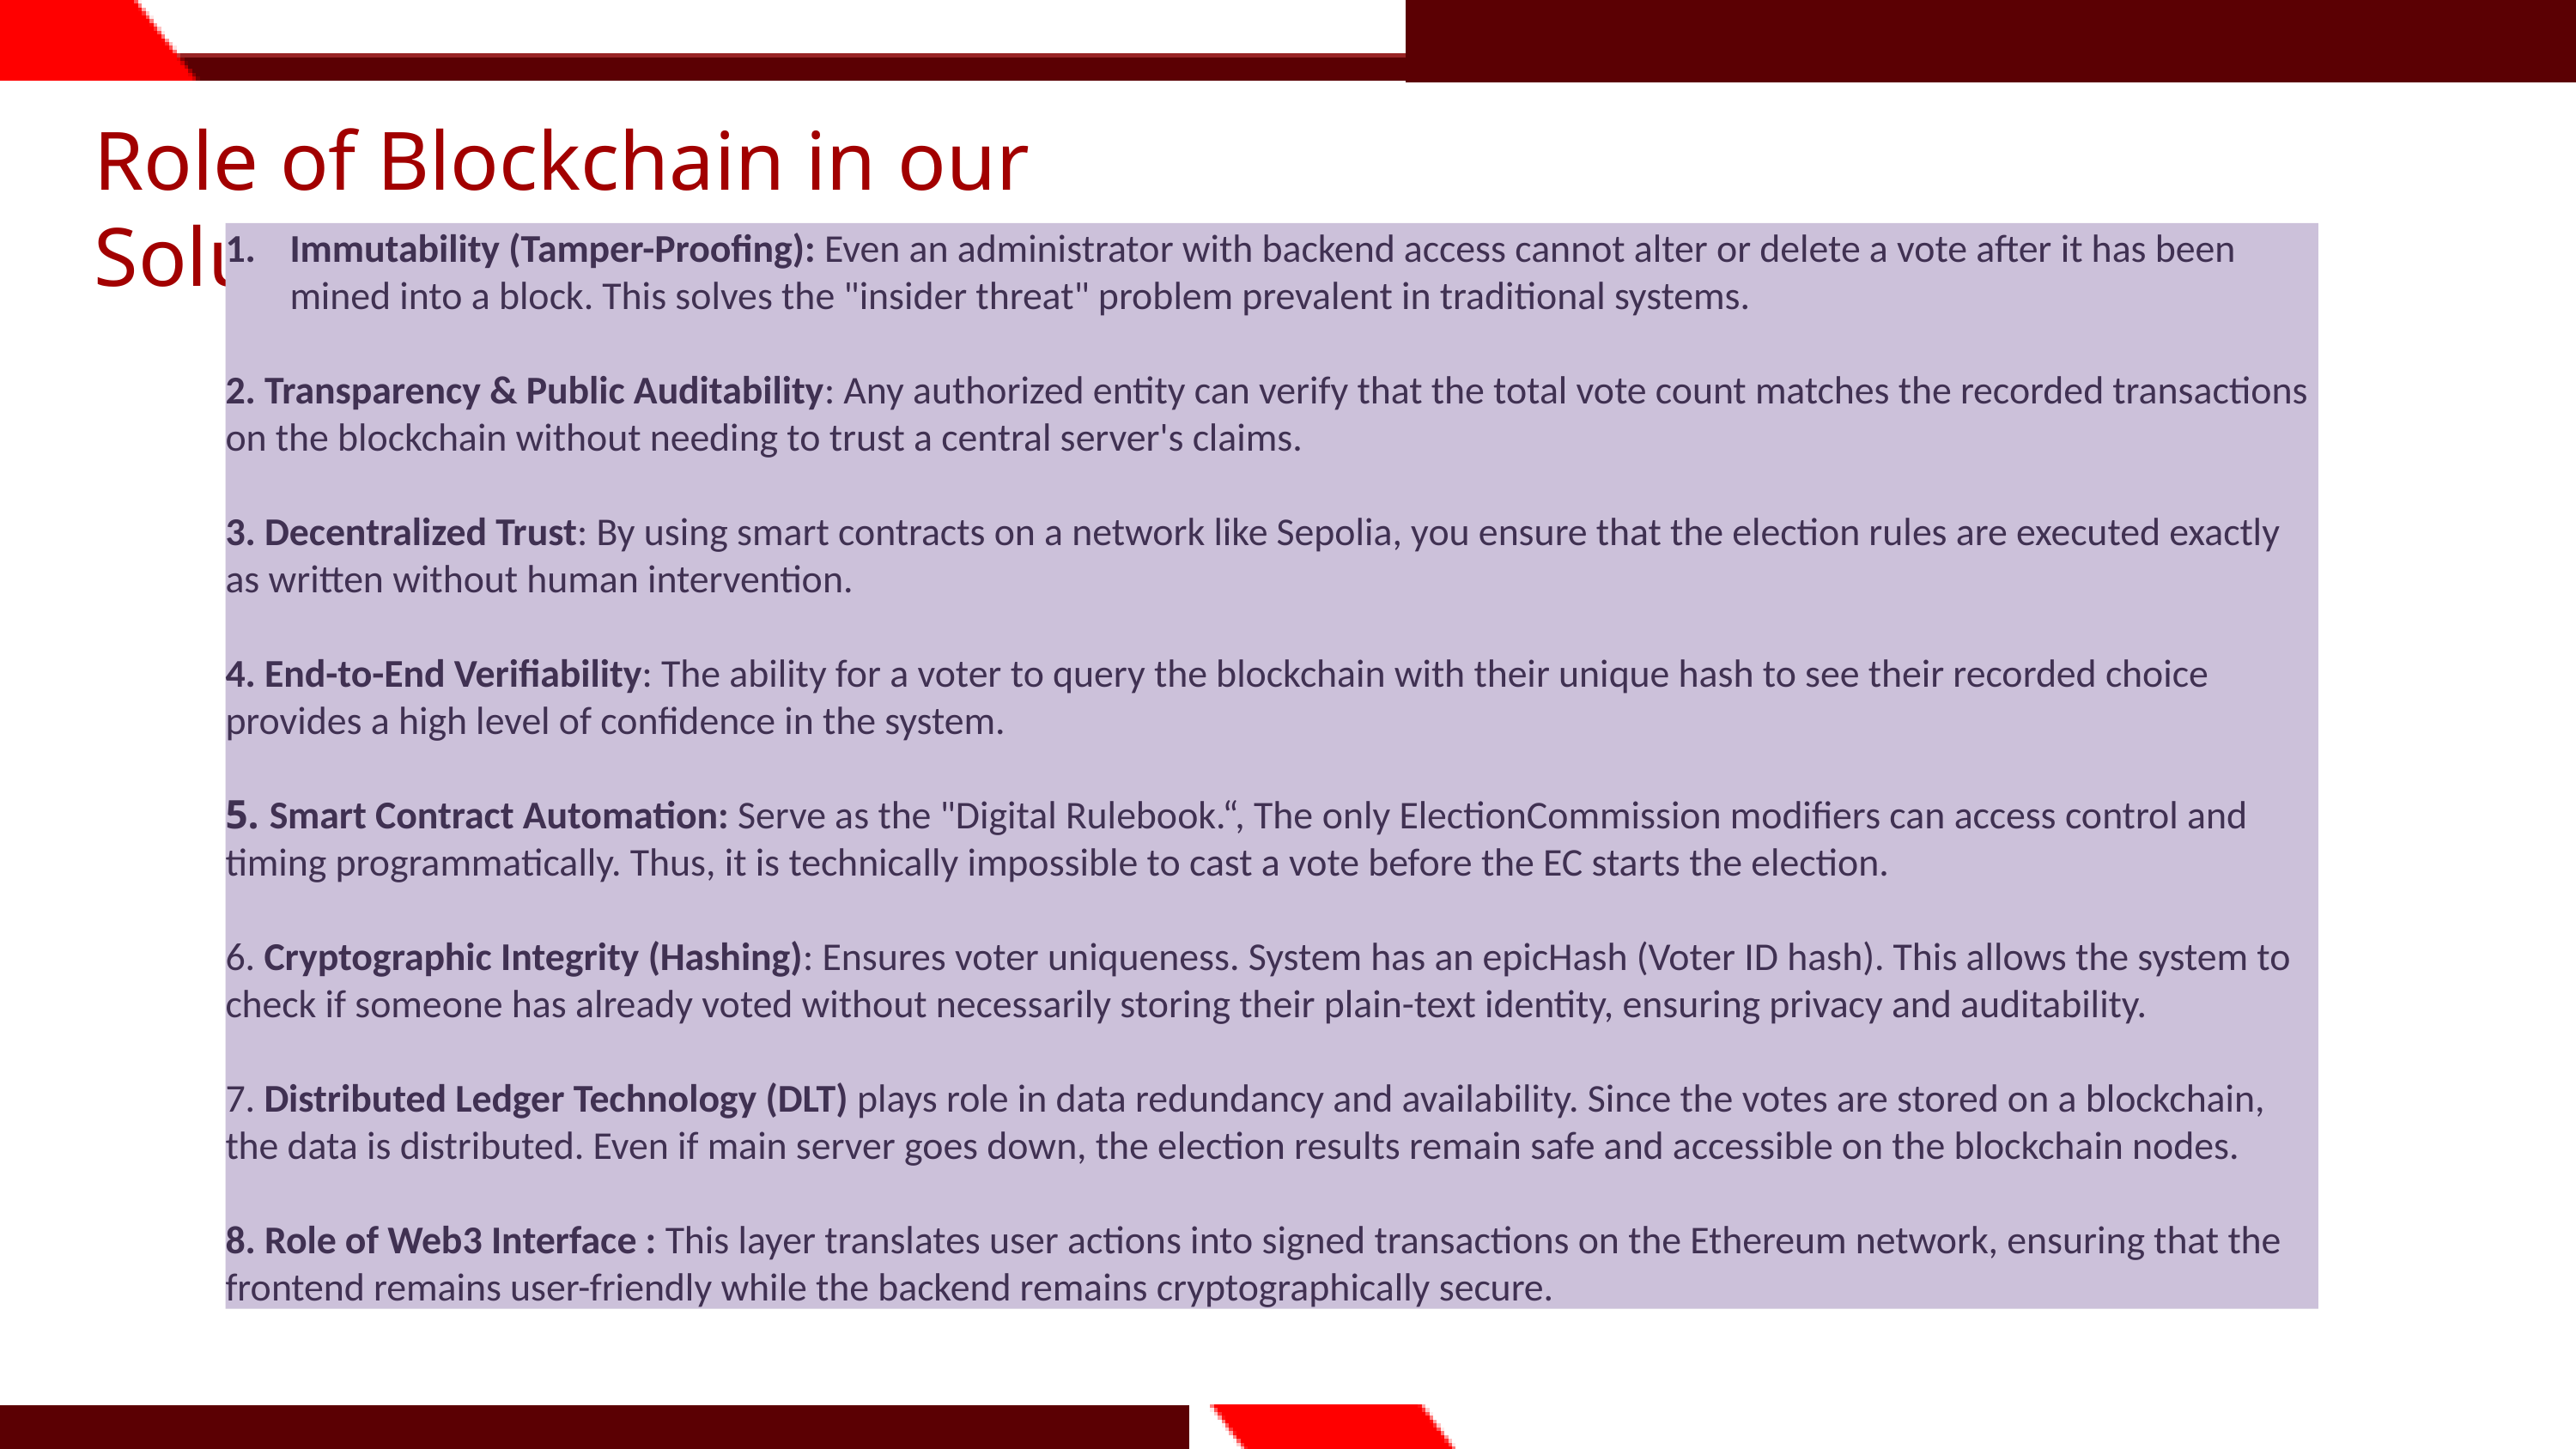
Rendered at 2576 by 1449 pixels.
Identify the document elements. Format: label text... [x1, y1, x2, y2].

text_box [1191, 1404, 2576, 1449]
text_box [0, 0, 1401, 81]
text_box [1405, 0, 2576, 83]
text_box Immutability (Tamper-Proofing): Even an administrator with backend access cannot alter or delete a vote after it has been mined into a block. This solves the "insider threat" problem prevalent in traditional systems. 2. Transparency & Public Auditability: Any authorized entity can verify that the total vote count matches the recorded transactions on the blockchain without needing to trust a central server's claims. 3. Decentralized Trust: By using smart contracts on a network like Sepolia, you ensure that the election rules are executed exactly as written without human intervention. 4. End-to-End Verifiability: The ability for a voter to query the blockchain with their unique hash to see their recorded choice provides a high level of confidence in the system. 5. Smart Contract Automation: Serve as the "Digital Rulebook.“, The only ElectionCommission modifiers can access control and timing programmatically. Thus, it is technically impossible to cast a vote before the EC starts the election. 6. Cryptographic Integrity (Hashing): Ensures voter uniqueness. System has an epicHash (Voter ID hash). This allows the system to check if someone has already voted without necessarily storing their plain-text identity, ensuring privacy and auditability. 7. Distributed Ledger Technology (DLT) plays role in data redundancy and availability. Since the votes are stored on a blockchain, the data is distributed. Even if main server goes down, the election results remain safe and accessible on the blockchain nodes. 8. Role of Web3 Interface : This layer translates user actions into signed transactions on the Ethereum network, ensuring that the frontend remains user-friendly while the backend remains cryptographically secure. [225, 222, 2318, 1309]
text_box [0, 1404, 1189, 1449]
text_box Role of Blockchain in our Solution [94, 109, 1211, 303]
